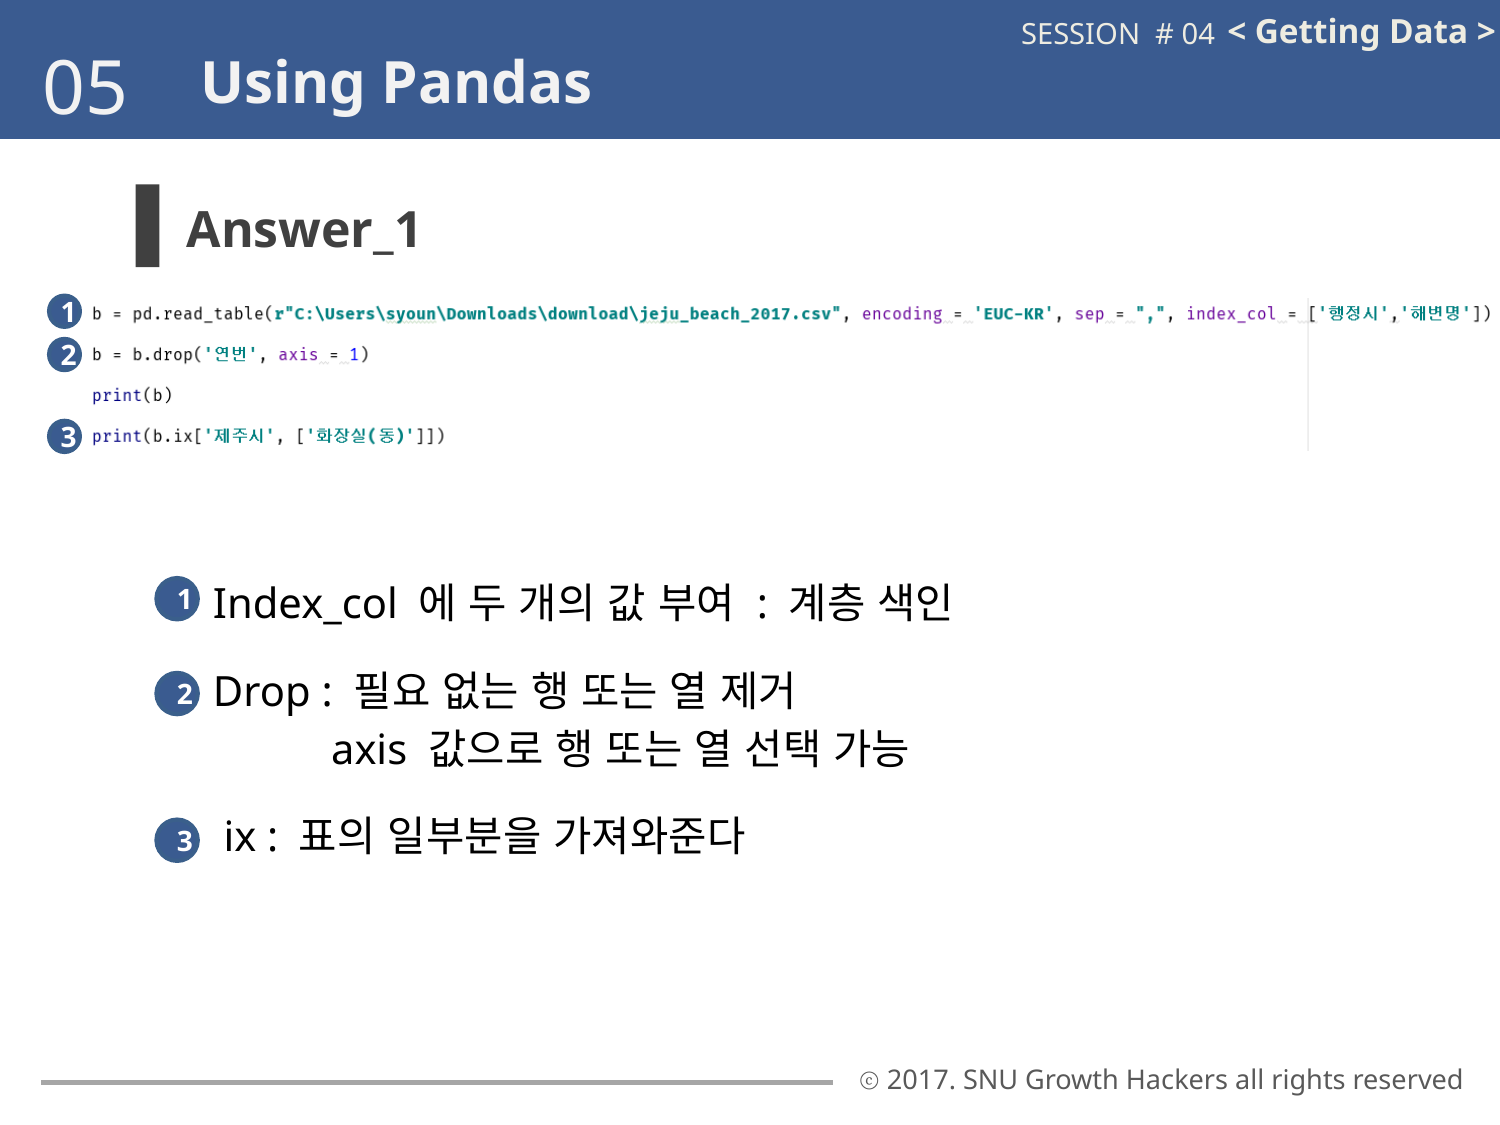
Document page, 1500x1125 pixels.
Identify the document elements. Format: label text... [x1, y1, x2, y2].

text_box < Getting Data > [1212, 2, 1500, 58]
picture [88, 298, 1499, 451]
text_box ⓒ 2017. SNU Growth Hackers all rights reserved [844, 1055, 1495, 1103]
text_box Using Pandas [186, 37, 608, 123]
text_box [134, 182, 161, 269]
text_box 3 [154, 817, 200, 863]
text_box [0, 0, 1500, 139]
text_box 3 [46, 418, 82, 455]
text_box 2 [46, 336, 82, 373]
text_box 1 [46, 293, 82, 329]
text_box Answer_1 [171, 189, 438, 265]
text_box 2 [154, 670, 200, 717]
text_box SESSION # 04 [1006, 7, 1238, 58]
text_box Index_col 에 두 개의 값 부여 : 계층 색인 Drop : 필요 없는 행 또는 열 제거 axis 값으로 행 또는 열 선택 가능 ix : 표의 일부분을 가져와준다 [197, 569, 1408, 969]
text_box 1 [154, 575, 200, 622]
text_box 05 [27, 32, 144, 138]
